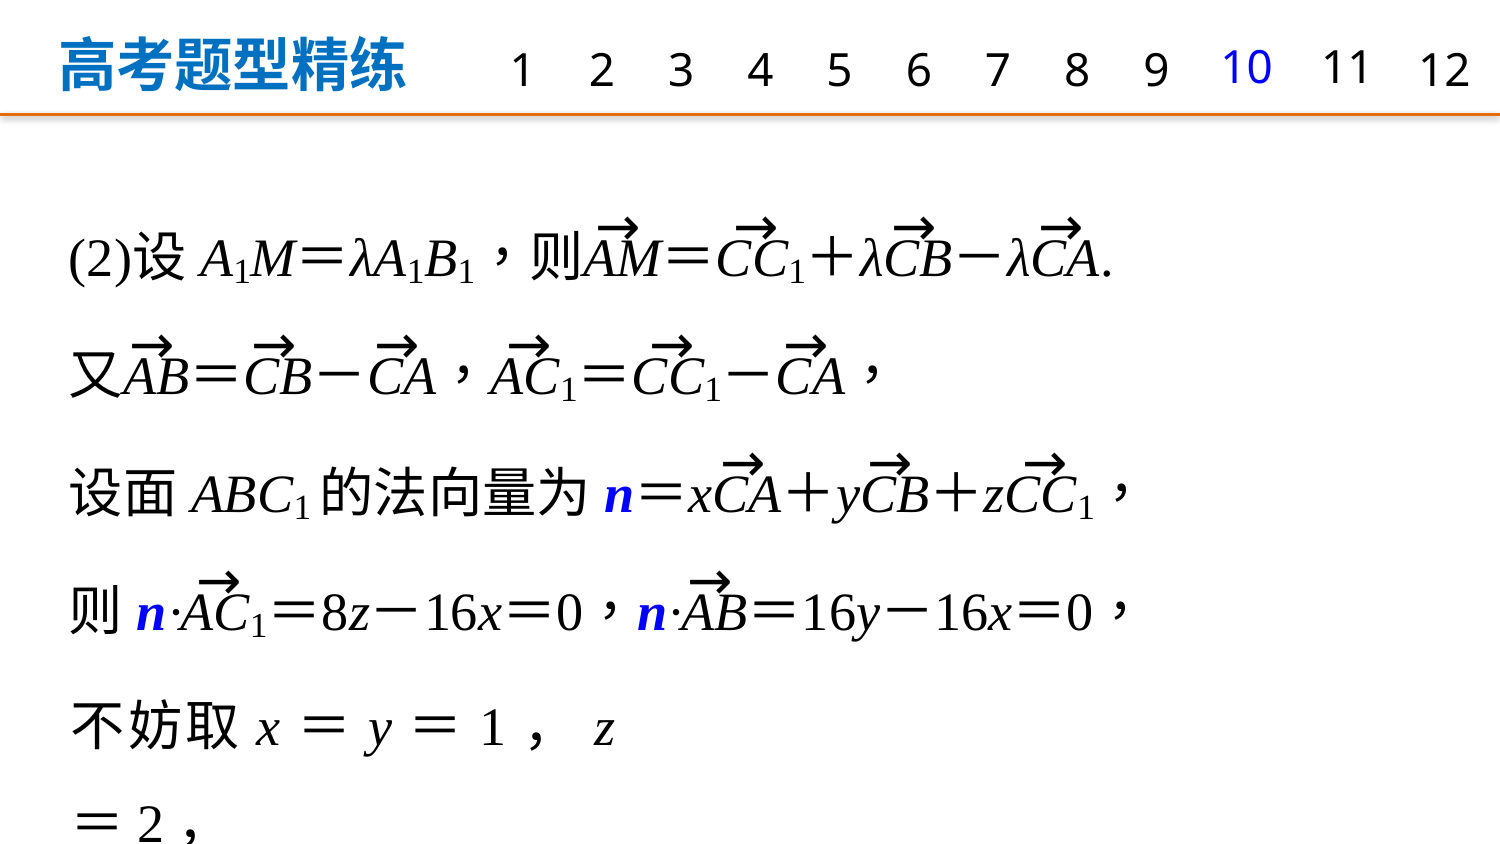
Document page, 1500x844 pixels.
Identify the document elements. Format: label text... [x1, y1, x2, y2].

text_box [68, 190, 1320, 308]
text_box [68, 545, 1320, 700]
text_box 12 [1402, 36, 1486, 106]
text_box 2 [567, 36, 637, 106]
text_box 5 [804, 36, 875, 106]
text_box 7 [963, 36, 1033, 106]
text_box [68, 308, 1320, 426]
text_box 6 [884, 36, 954, 106]
text_box 11 [1301, 36, 1394, 101]
text_box 10 [1201, 36, 1293, 101]
text_box 1 [488, 36, 558, 106]
text_box 4 [725, 36, 796, 106]
text_box 3 [646, 36, 716, 106]
text_box 8 [1042, 36, 1113, 106]
text_box 不妨取x＝y＝1，z＝2， [55, 651, 643, 764]
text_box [68, 426, 1320, 545]
text_box 高考题型精练 [43, 20, 423, 105]
text_box 9 [1121, 36, 1192, 106]
